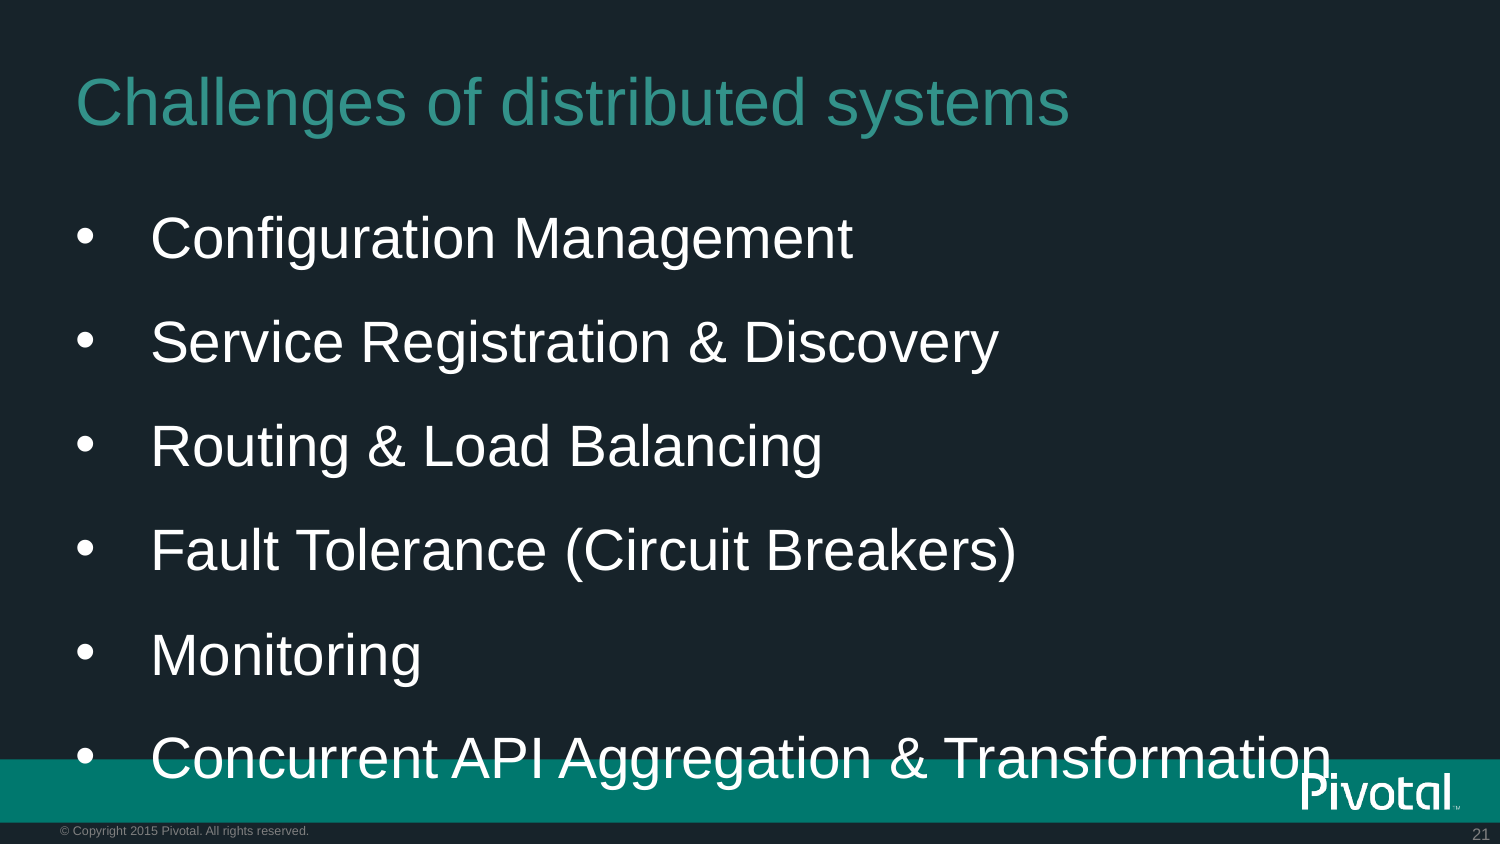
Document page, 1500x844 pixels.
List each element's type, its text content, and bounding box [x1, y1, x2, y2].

picture [1302, 773, 1460, 810]
title Challenges of distributed systems [60, 53, 1440, 129]
list Configuration Management Service Registration & Discovery Routing & Load Balancing Fault Tolerance (Circuit Breakers) Monitoring Concurrent API Aggregation & Transformation [60, 176, 1440, 732]
